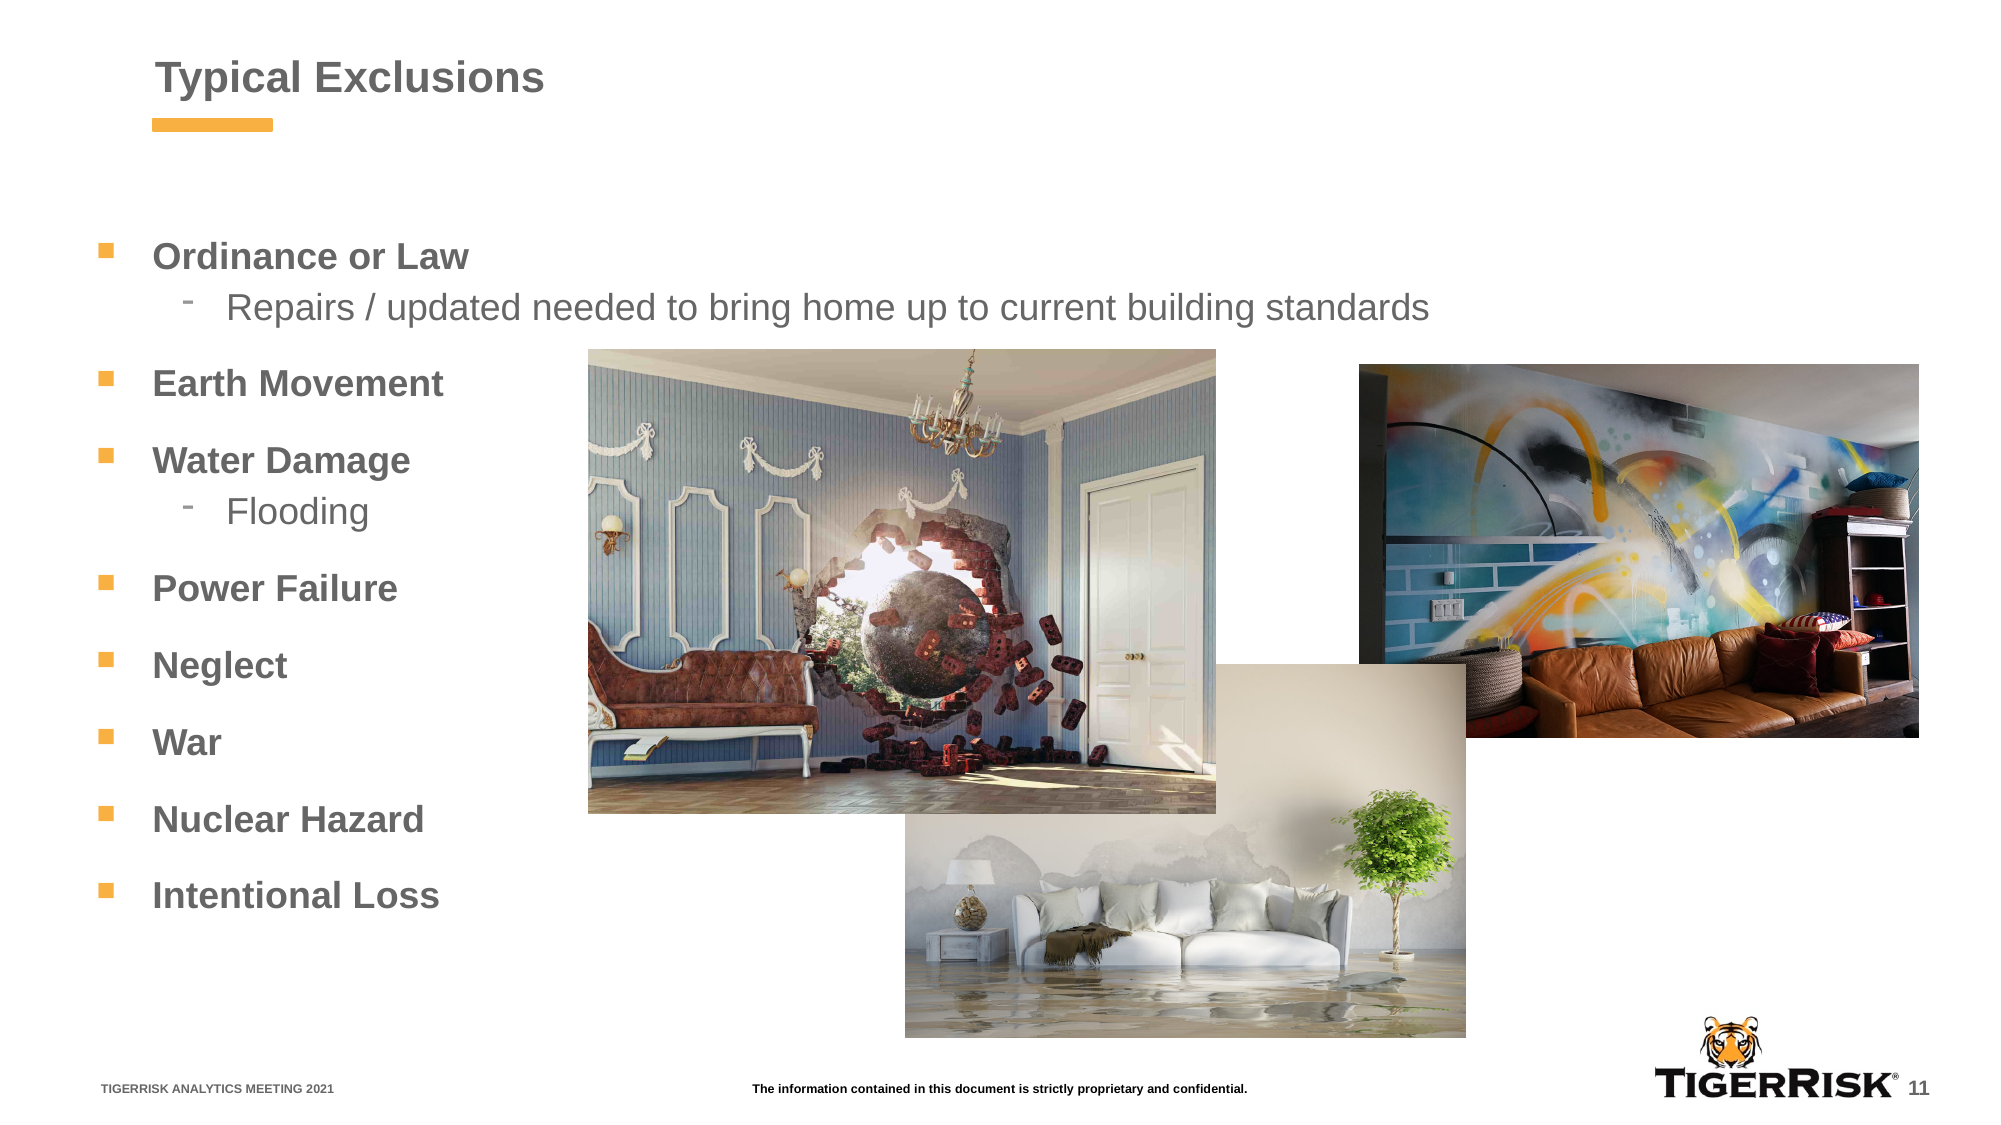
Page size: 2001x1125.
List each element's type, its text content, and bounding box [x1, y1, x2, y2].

picture [588, 349, 1920, 1038]
list Ordinance or Law Repairs / updated needed to bring home up to current building standards Earth Movement Water Damage Flooding Power Failure Neglect War Nuclear Hazard Intentional Loss [81, 224, 1916, 923]
picture [1651, 1009, 1902, 1098]
title Typical Exclusions [139, 41, 1751, 111]
